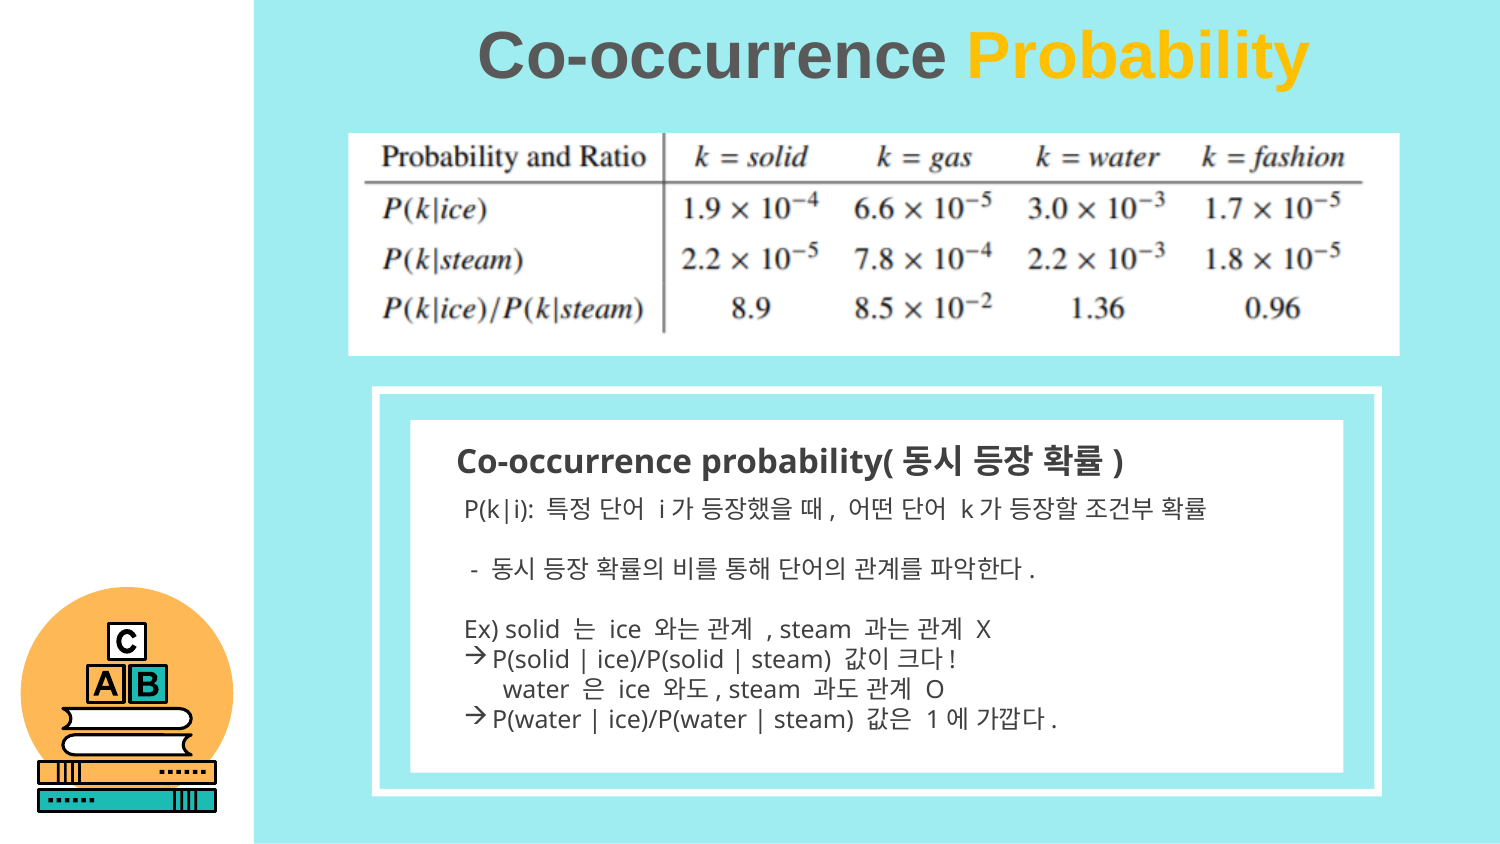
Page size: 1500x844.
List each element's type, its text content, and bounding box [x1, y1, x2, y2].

text_box [370, 384, 1384, 799]
picture [348, 133, 1400, 356]
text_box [441, 432, 1315, 745]
title Co-occurrence Probability [289, 4, 1500, 132]
text_box [408, 418, 1346, 775]
